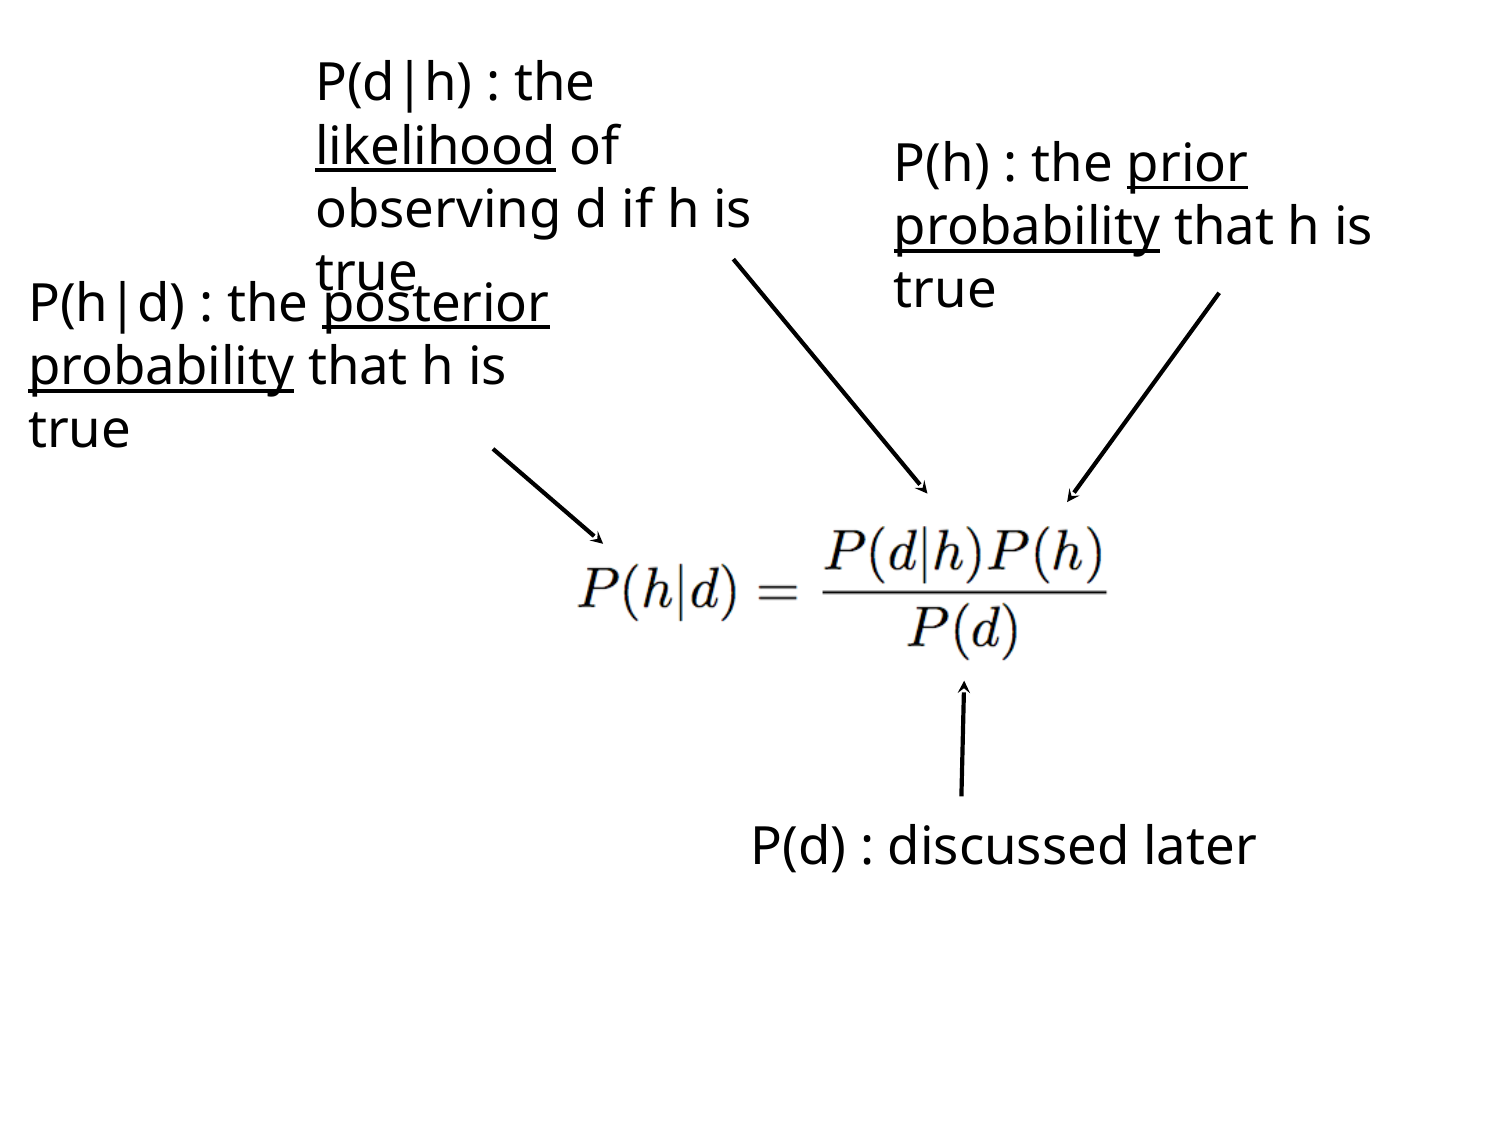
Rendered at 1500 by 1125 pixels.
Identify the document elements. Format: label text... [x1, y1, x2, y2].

text_box [957, 680, 971, 694]
text_box P(h|d) : the posterior probability that h is true [22, 262, 606, 465]
text_box P(d|h) : the likelihood of observing d if h is true [309, 42, 845, 307]
picture [568, 525, 1126, 670]
text_box P(h) : the prior probability that h is true [888, 122, 1472, 325]
text_box P(d) : discussed later [744, 806, 1423, 882]
text_box [1067, 488, 1080, 503]
text_box [914, 480, 928, 494]
